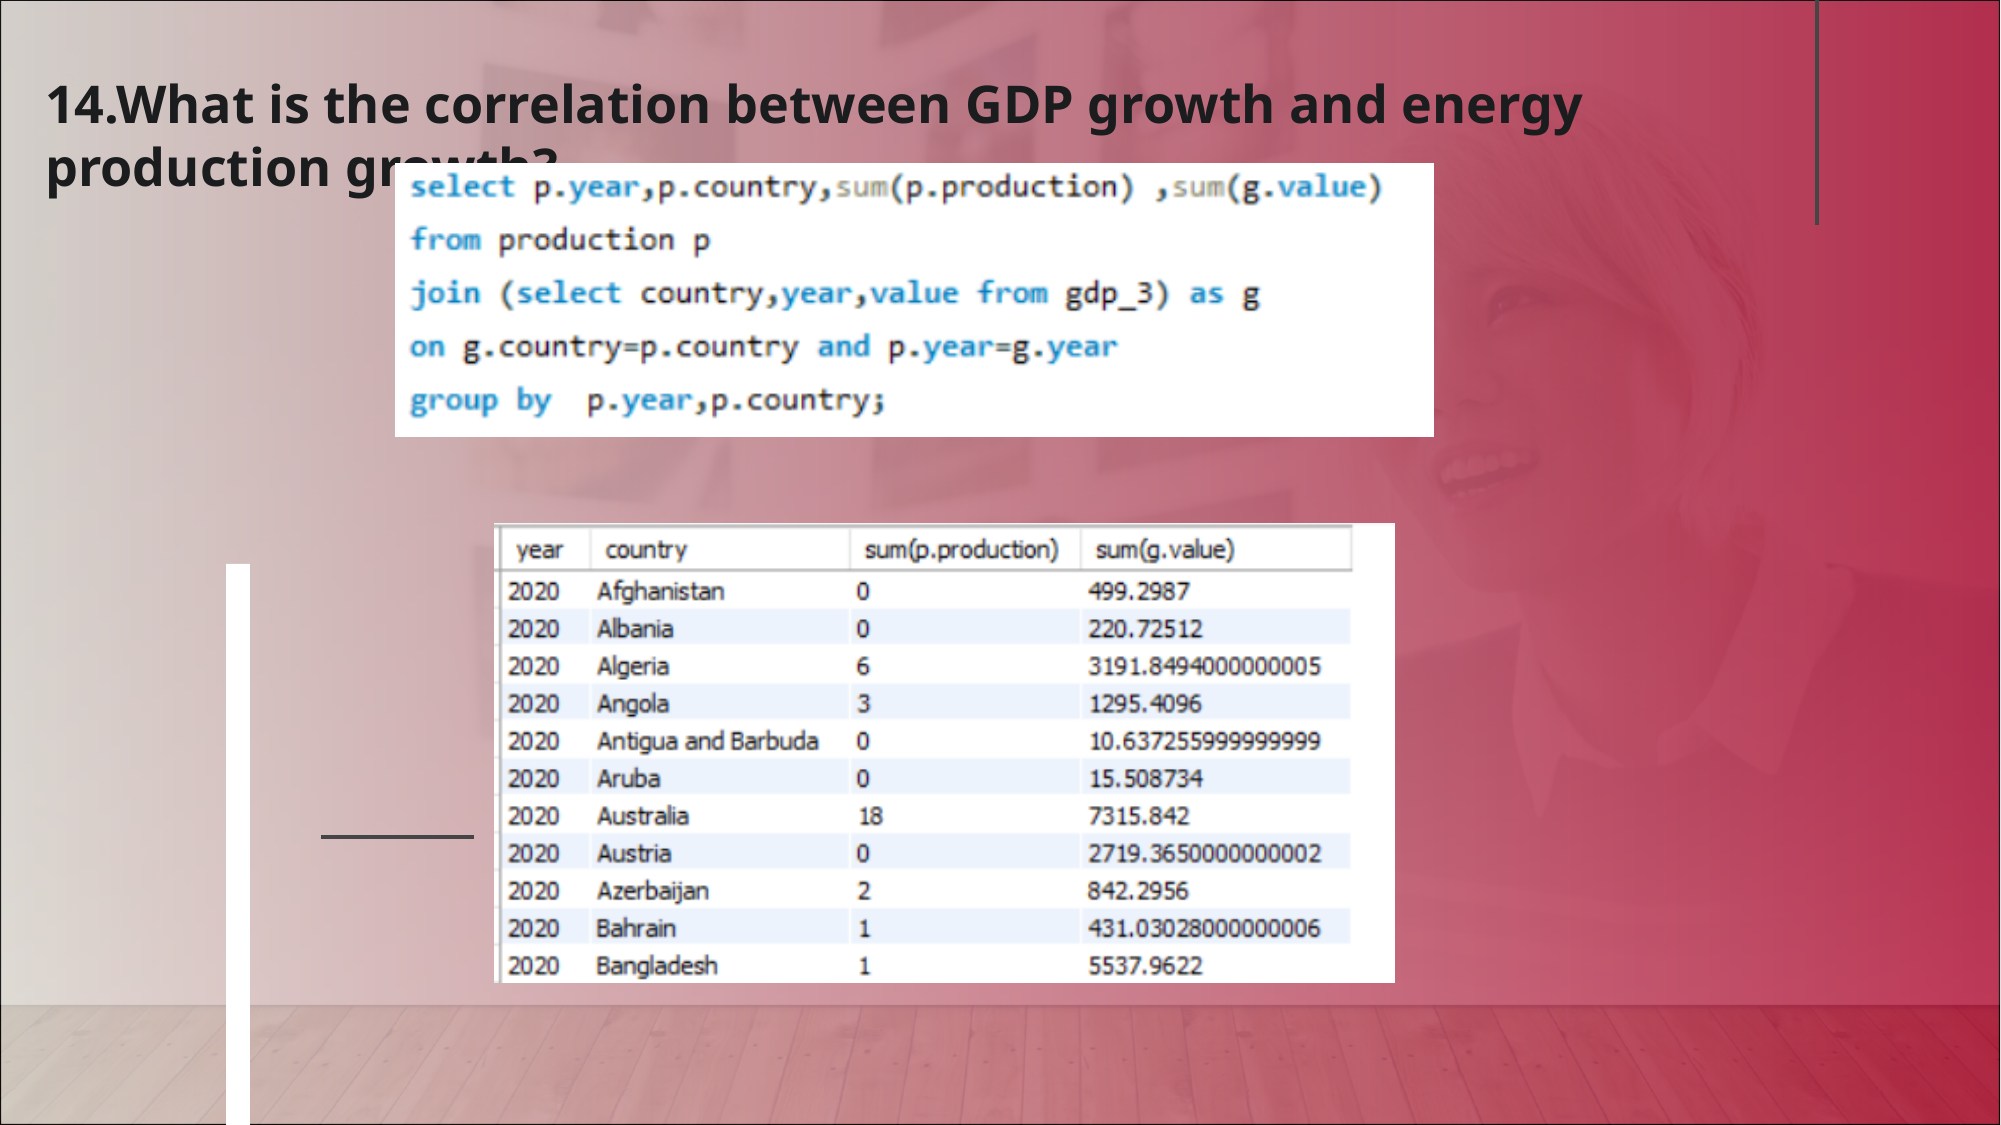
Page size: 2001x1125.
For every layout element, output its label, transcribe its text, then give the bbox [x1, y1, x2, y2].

picture [494, 523, 1396, 983]
picture [395, 163, 1434, 438]
text_box 14.What is the correlation between GDP growth and energy production growth? [30, 64, 1759, 205]
